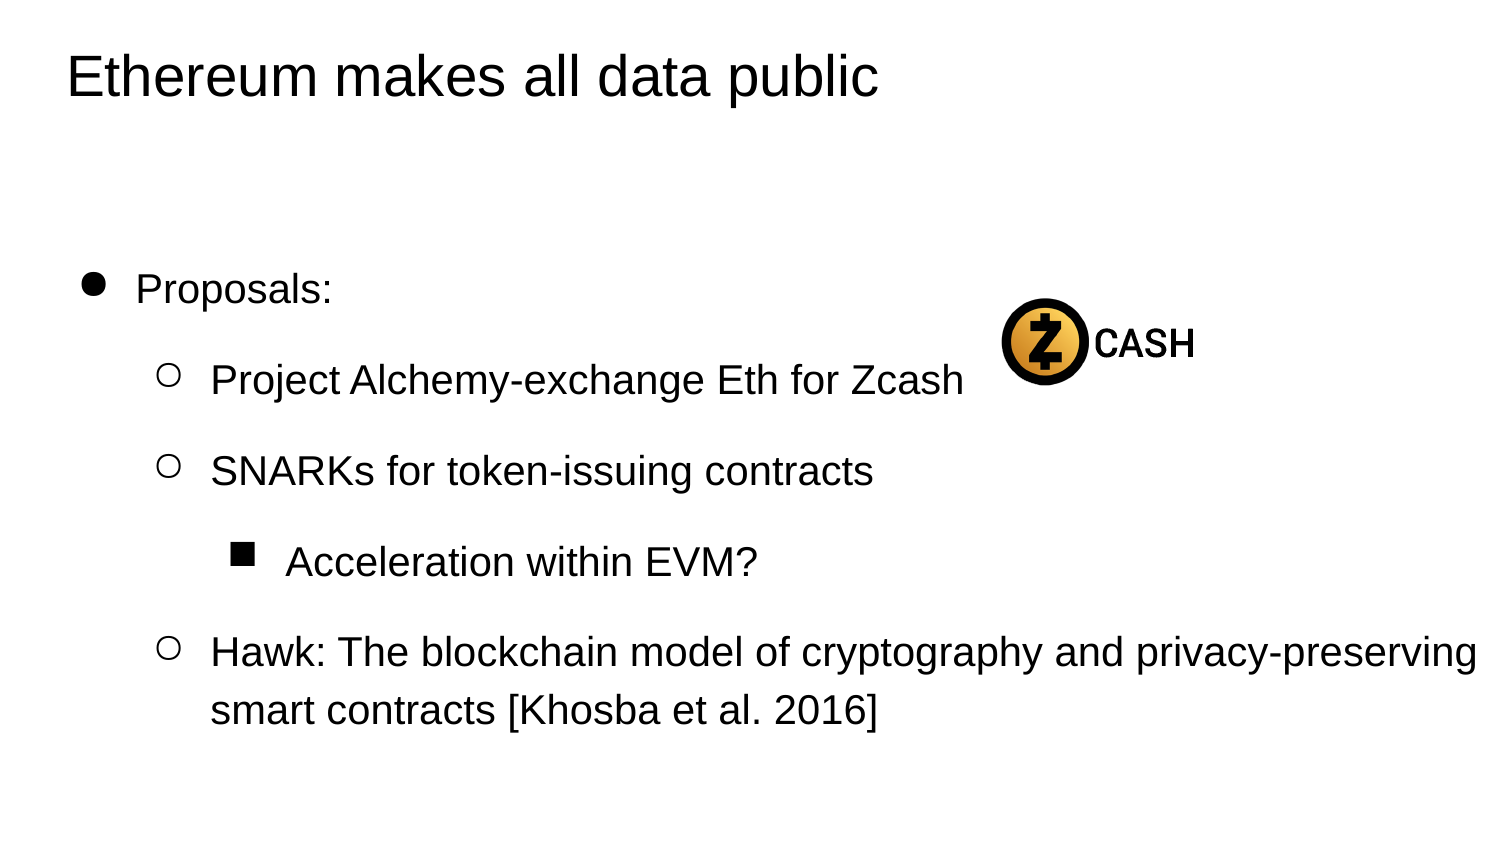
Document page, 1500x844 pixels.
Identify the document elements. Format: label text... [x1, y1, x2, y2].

title Ethereum makes all data public [51, 23, 1449, 117]
picture [998, 284, 1197, 404]
list Proposals: Project Alchemy-exchange Eth for Zcash SNARKs for token-issuing contracts Acceleration within EVM? Hawk: The blockchain model of cryptography and privacy-preserving smart contracts [Khosba et al. 2016] [45, 156, 1500, 768]
